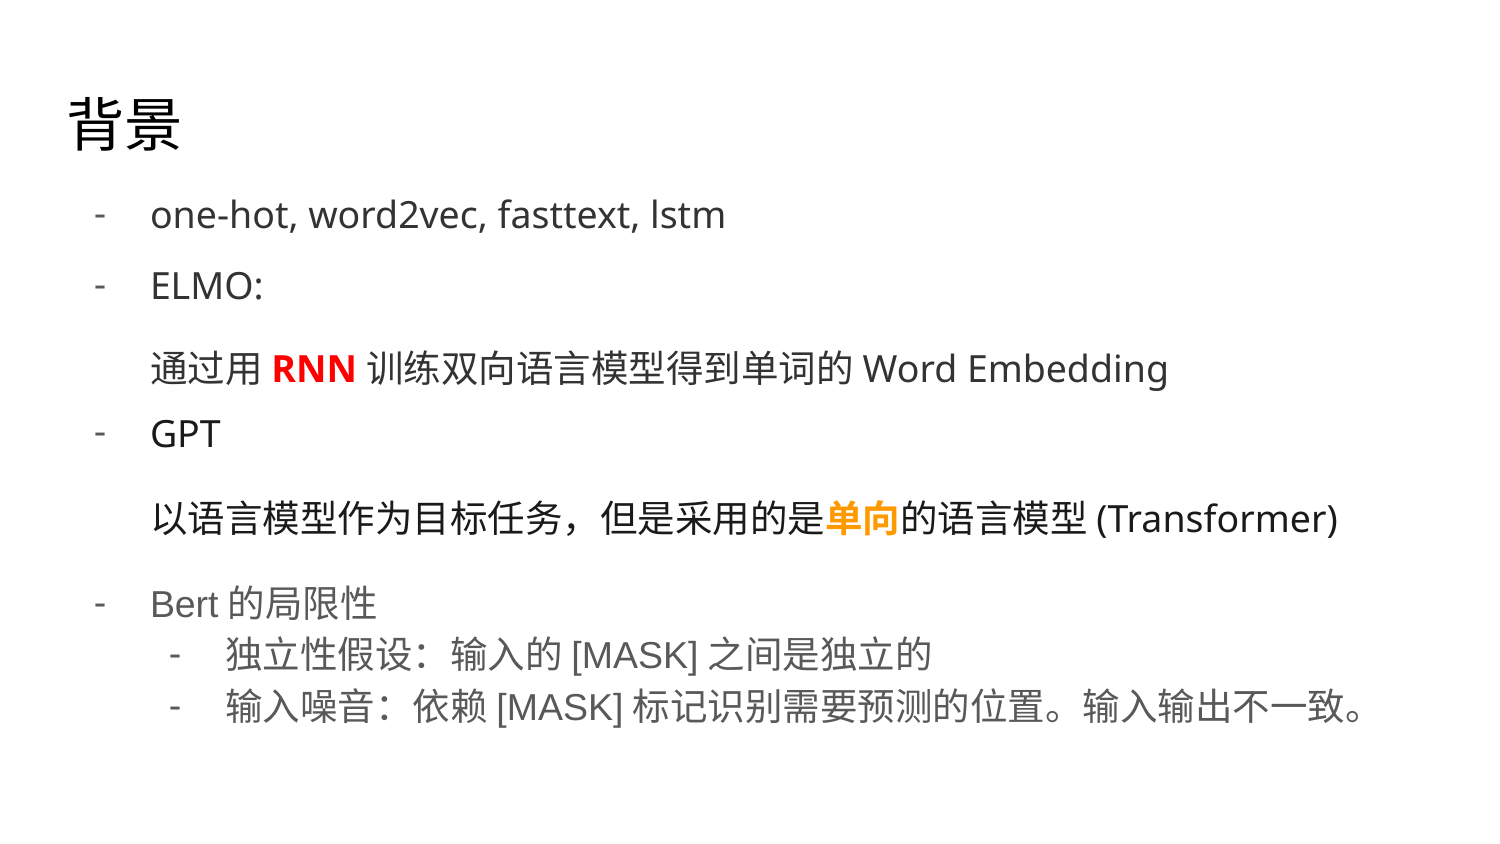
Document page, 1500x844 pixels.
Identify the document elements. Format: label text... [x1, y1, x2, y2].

title 背景 [51, 72, 1449, 167]
list one-hot, word2vec, fasttext, lstm ELMO: 通过用RNN训练双向语言模型得到单词的Word Embedding GPT 以语言模型作为目标任务，但是采用的是单向的语言模型(Transformer) Bert的局限性 独立性假设：输入的[MASK]之间是独立的 输入噪音：依赖[MASK]标记识别需要预测的位置。输入输出不一致。 [60, 93, 1458, 654]
